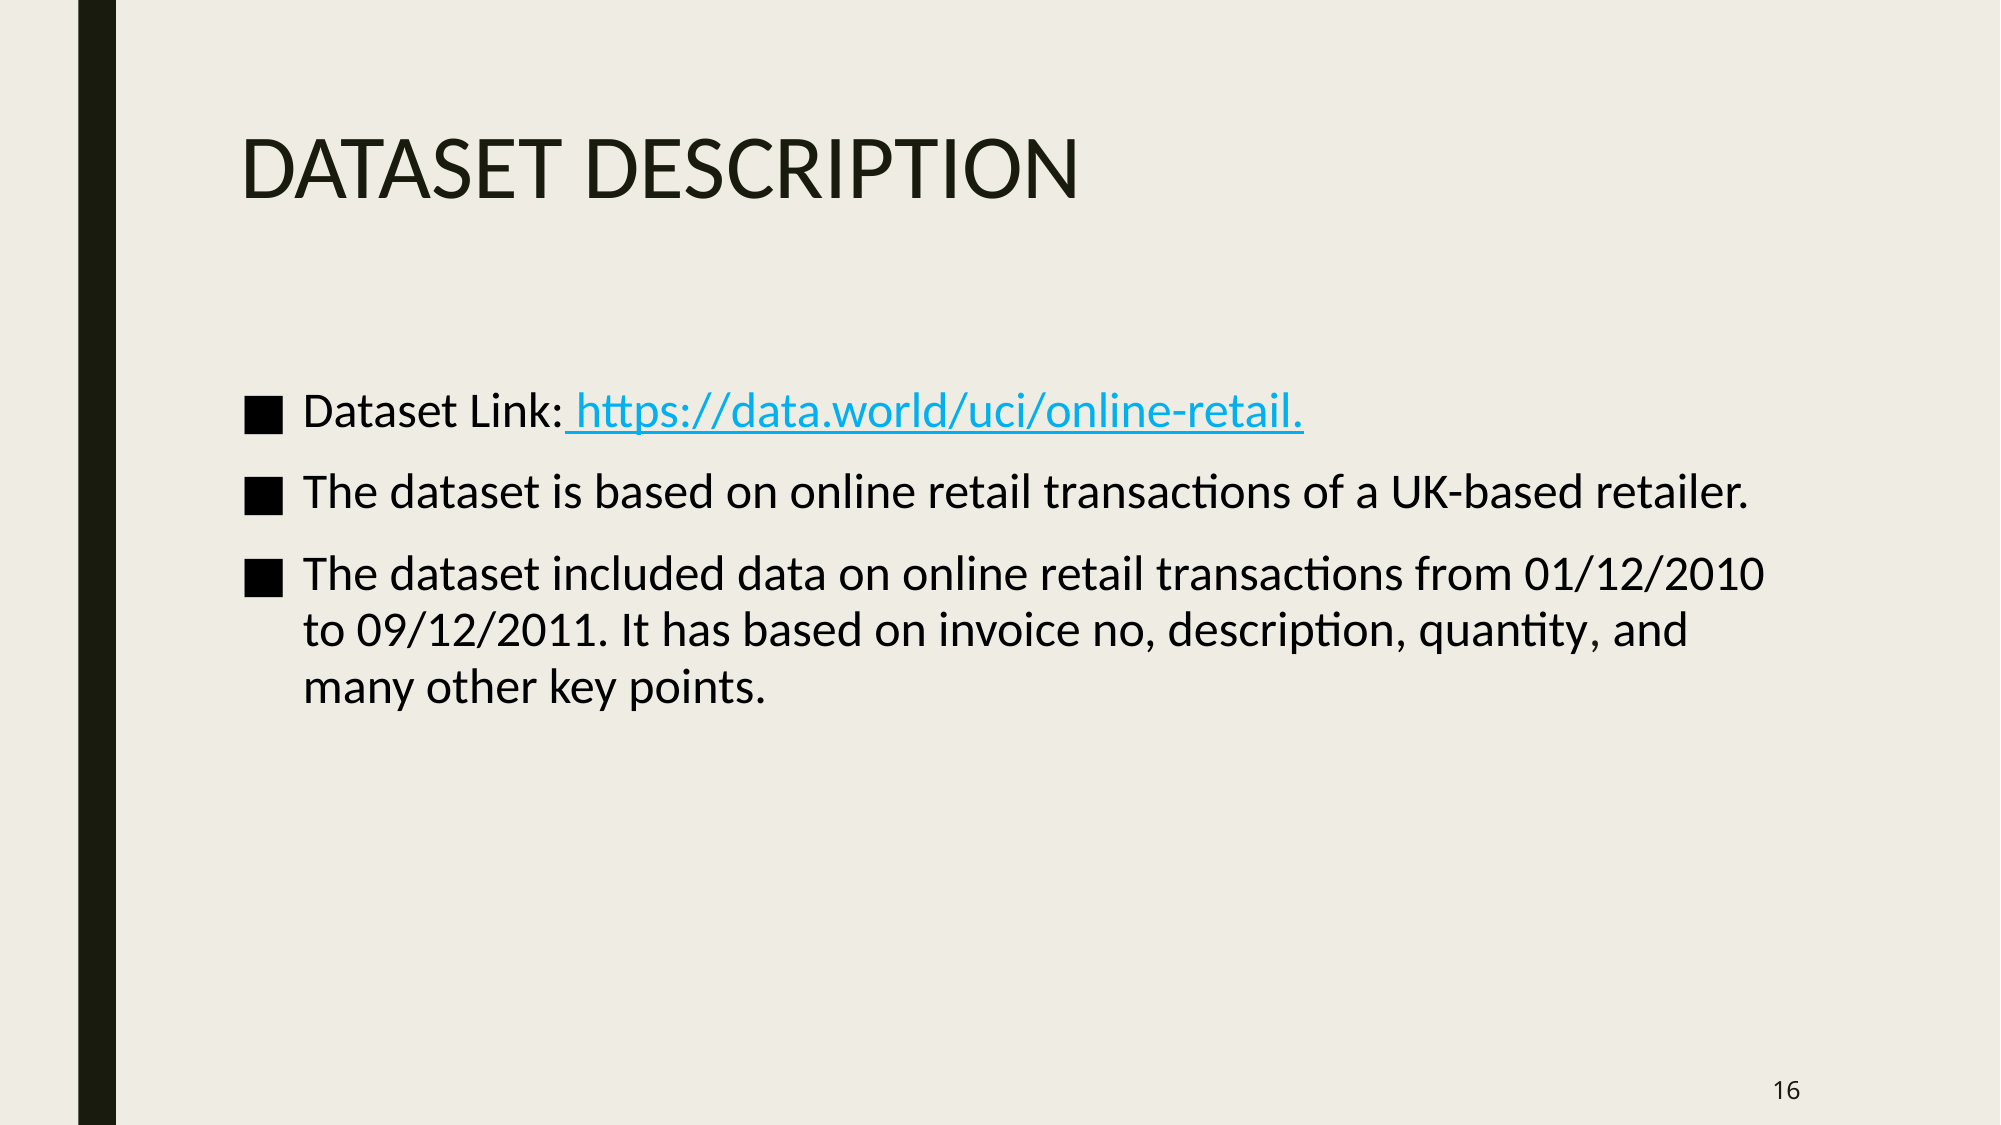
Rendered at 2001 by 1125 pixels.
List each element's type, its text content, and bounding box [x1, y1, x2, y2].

title DATASET DESCRIPTION [225, 112, 1800, 357]
list Dataset Link: https://data.world/uci/online-retail. The dataset is based on online retail transactions of a UK-based retailer. The dataset included data on online retail transactions from 01/12/2010 to 09/12/2011. It has based on invoice no, description, quantity, and many other key points. [225, 375, 1800, 963]
slide_number 16 [1553, 1058, 1816, 1125]
